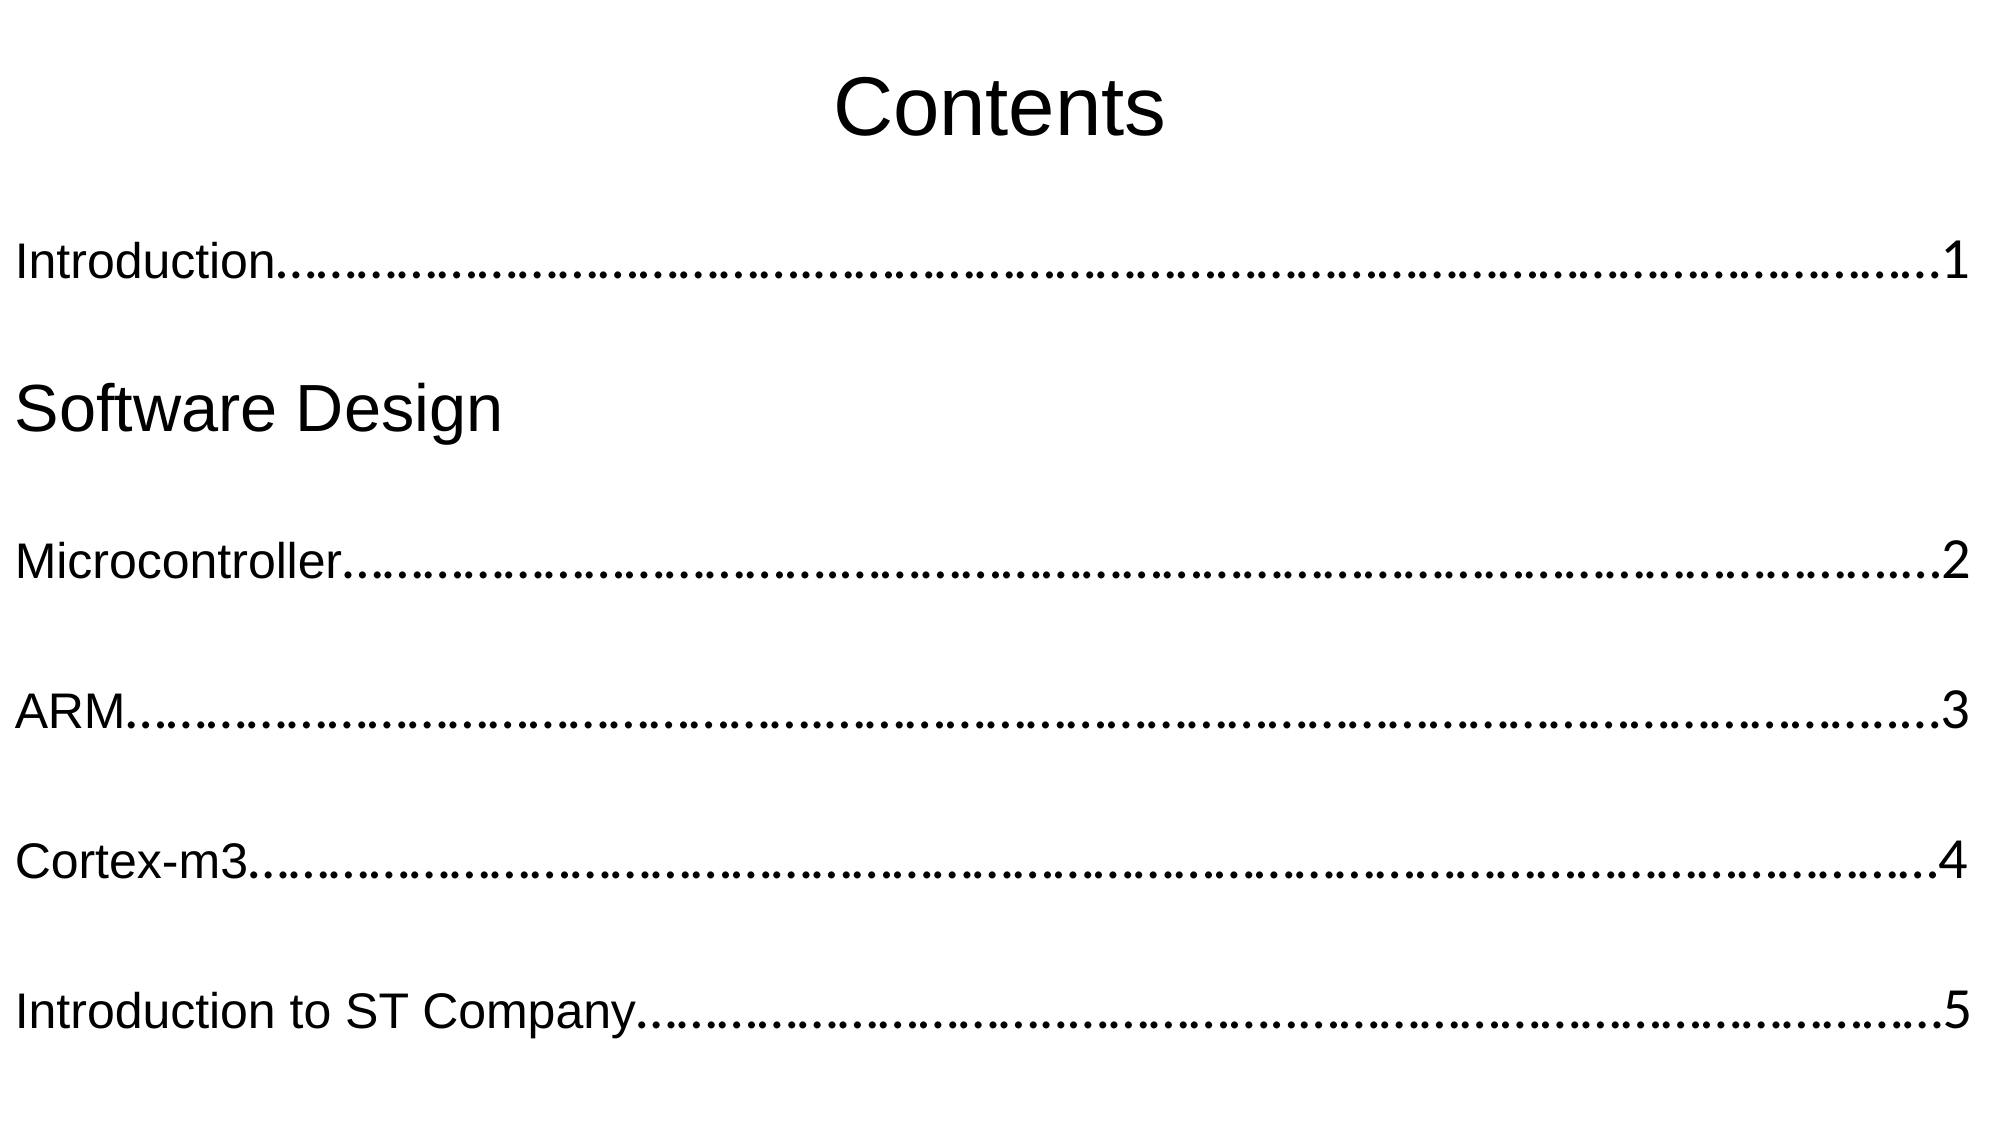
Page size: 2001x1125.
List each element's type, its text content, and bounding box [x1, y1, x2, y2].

text_box Software Design [0, 331, 2000, 479]
text_box Microcontroller……………………………….…………………………………………………………………….…2 [0, 479, 2000, 629]
title Contents [0, 0, 2000, 179]
text_box Introduction to ST Company…………………………..……………..…………………………………………5 [0, 929, 2000, 1081]
text_box Introduction………………………………….…………………………………………………………………………1 [0, 179, 2000, 331]
text_box ARM…………………………………………….……………………………………………………………………..…3 [0, 629, 2000, 779]
text_box Cortex-m3………………………………………………………………………………………………………………4 [0, 779, 2000, 929]
